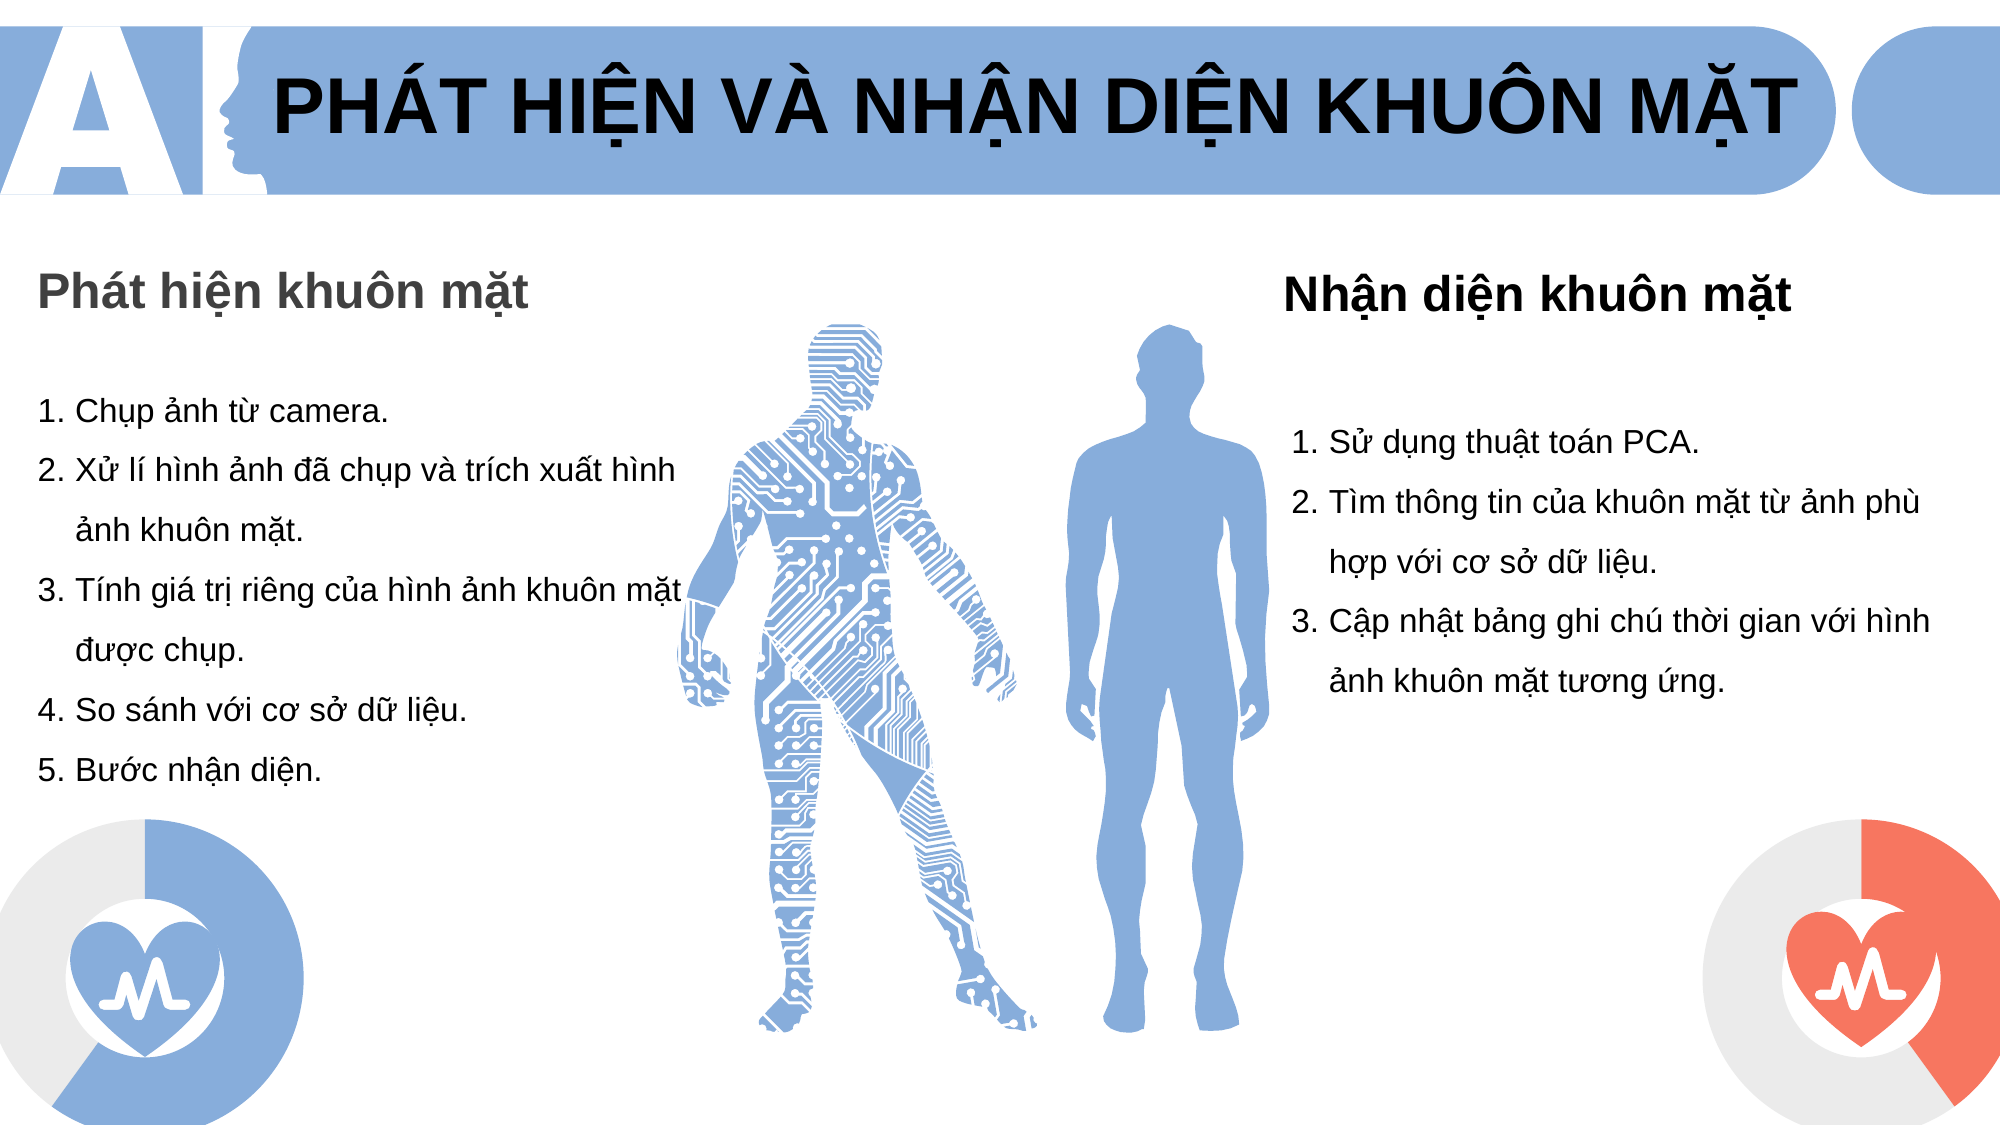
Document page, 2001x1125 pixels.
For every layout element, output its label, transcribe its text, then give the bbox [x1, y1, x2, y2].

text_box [677, 324, 1038, 1033]
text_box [1269, 251, 2000, 751]
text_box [22, 250, 738, 794]
text_box [1065, 324, 1269, 1033]
chart [1689, 812, 2000, 1125]
chart [0, 812, 317, 1125]
list PHÁT HIỆN VÀ NHẬN DIỆN KHUÔN MẶT [257, 48, 1955, 168]
